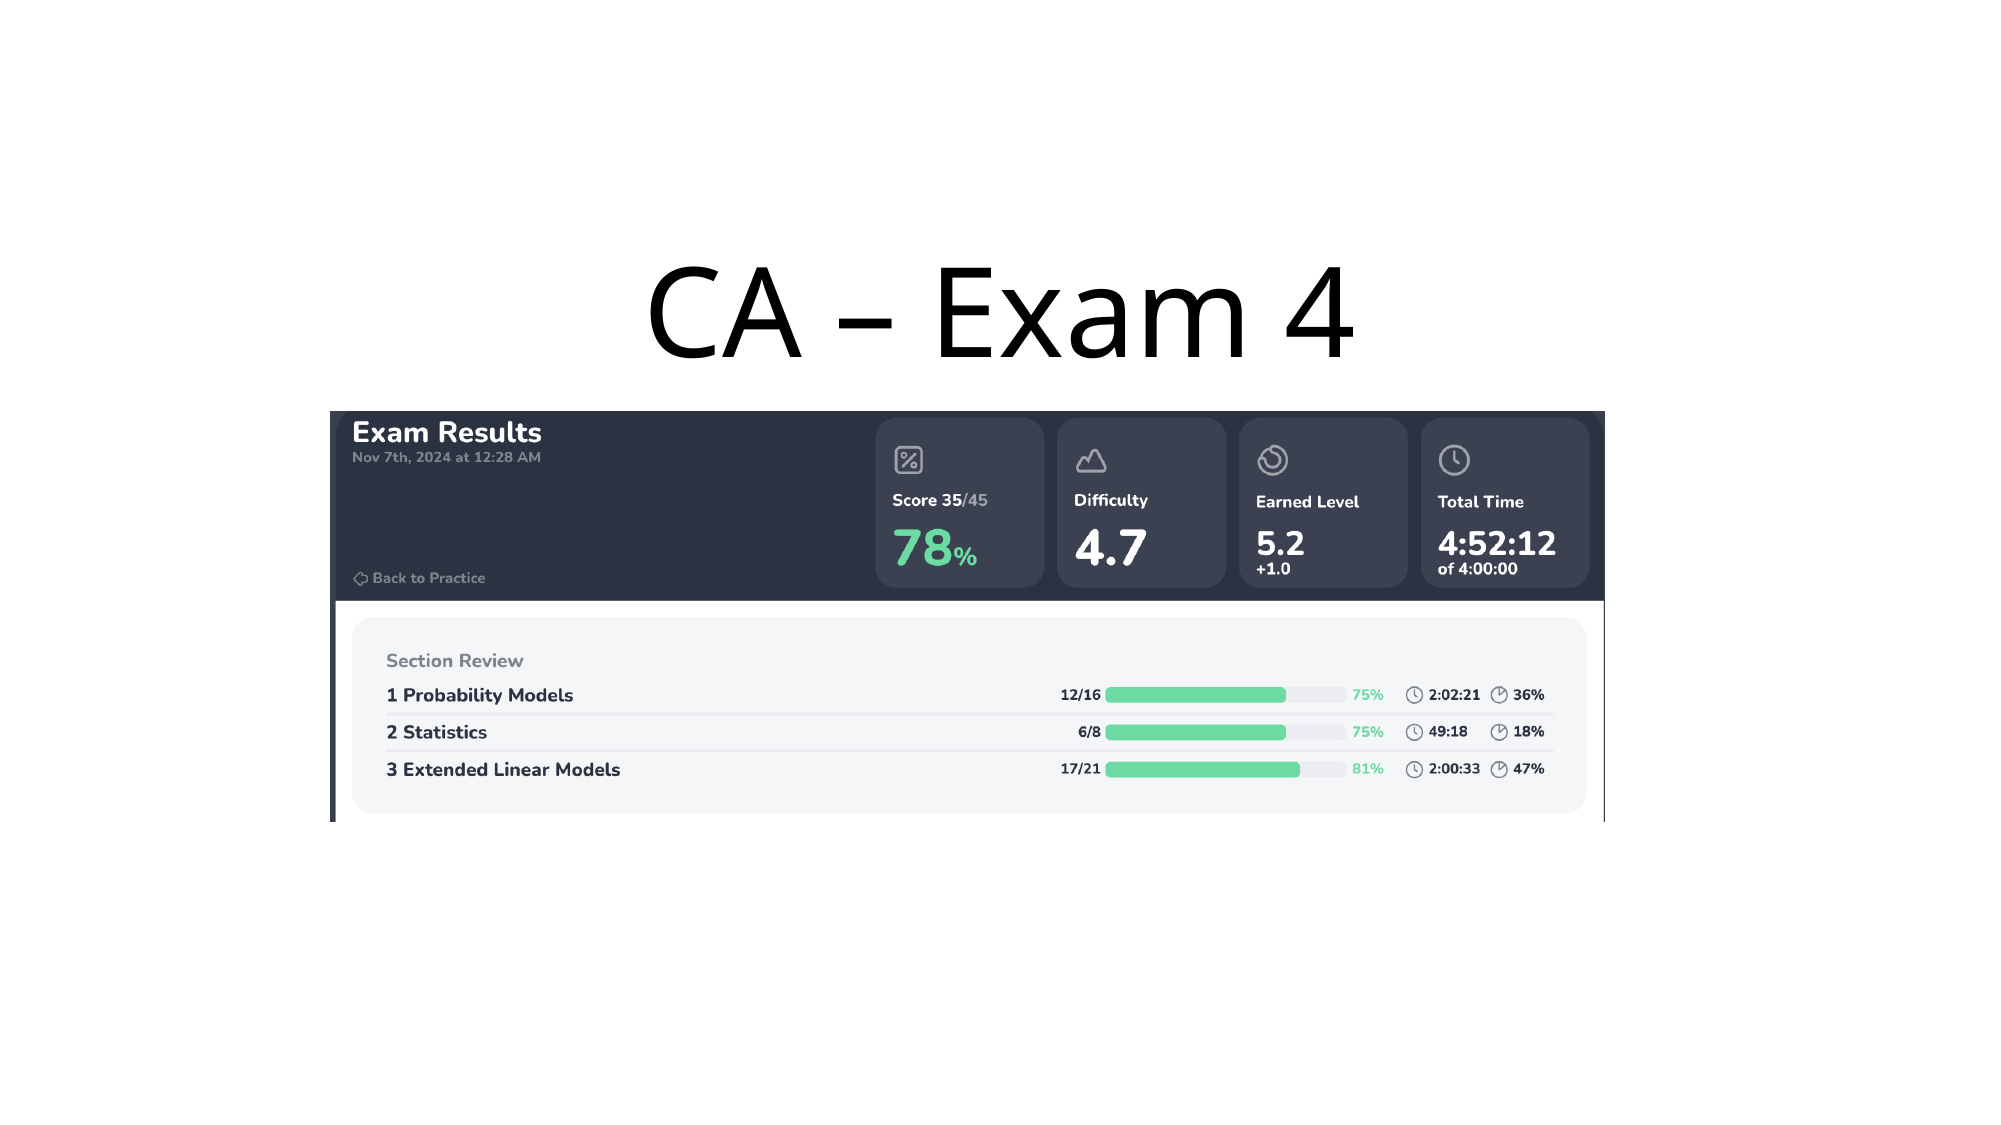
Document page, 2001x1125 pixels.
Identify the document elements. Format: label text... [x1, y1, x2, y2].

picture [329, 410, 1606, 823]
title CA – Exam 4 [249, 0, 1750, 392]
